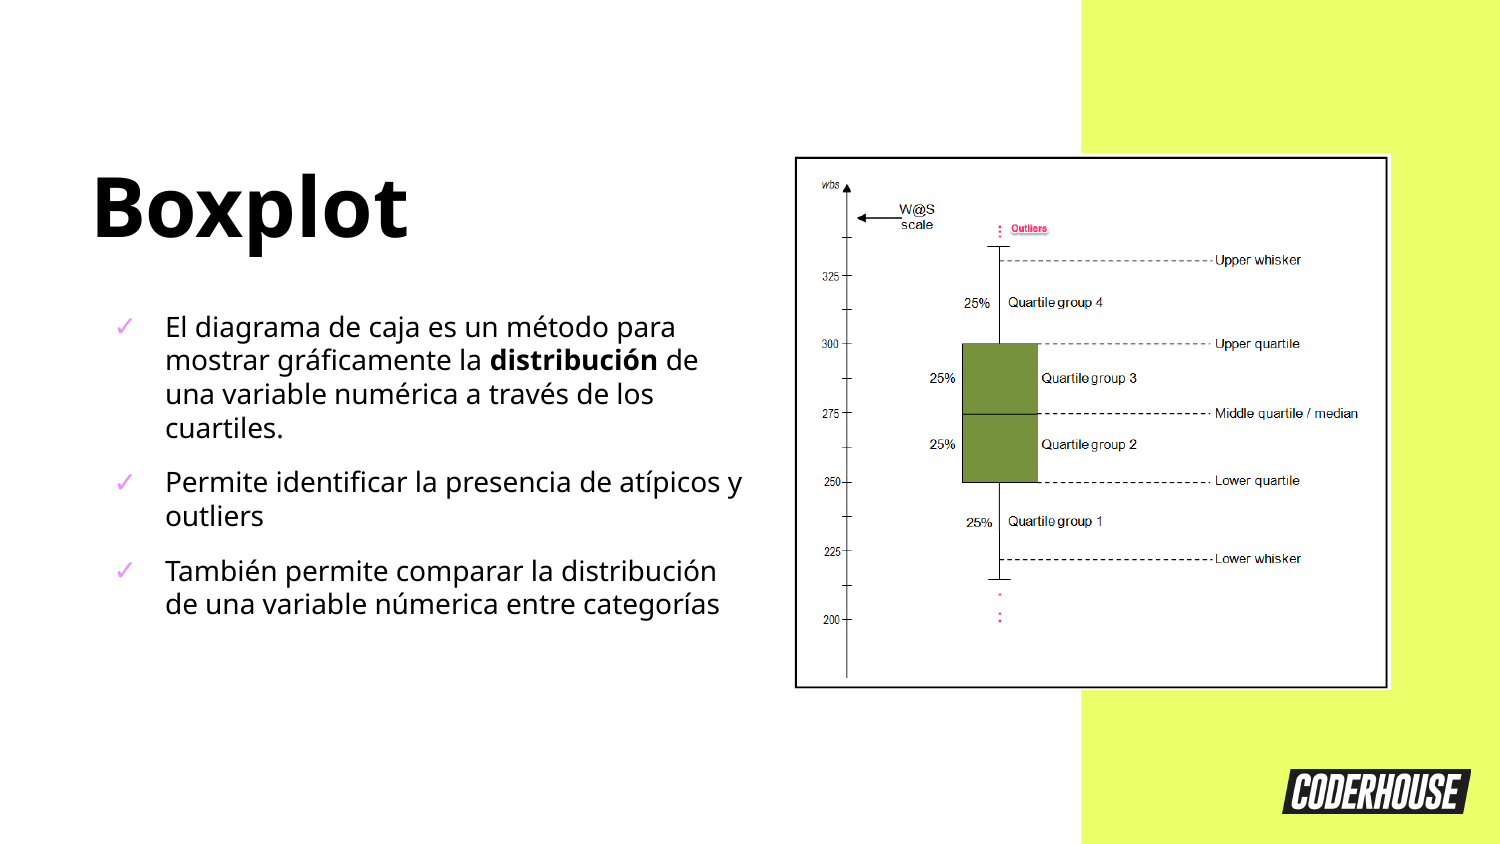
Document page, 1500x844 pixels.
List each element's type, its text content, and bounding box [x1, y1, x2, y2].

picture [0, 0, 1391, 844]
text_box El diagrama de caja es un método para mostrar gráficamente la distribución de una variable numérica a través de los cuartiles. Permite identificar la presencia de atípicos y outliers También permite comparar la distribución de una variable númerica entre categorías [75, 293, 771, 636]
picture [1281, 769, 1471, 814]
text_box Boxplot [75, 150, 896, 271]
